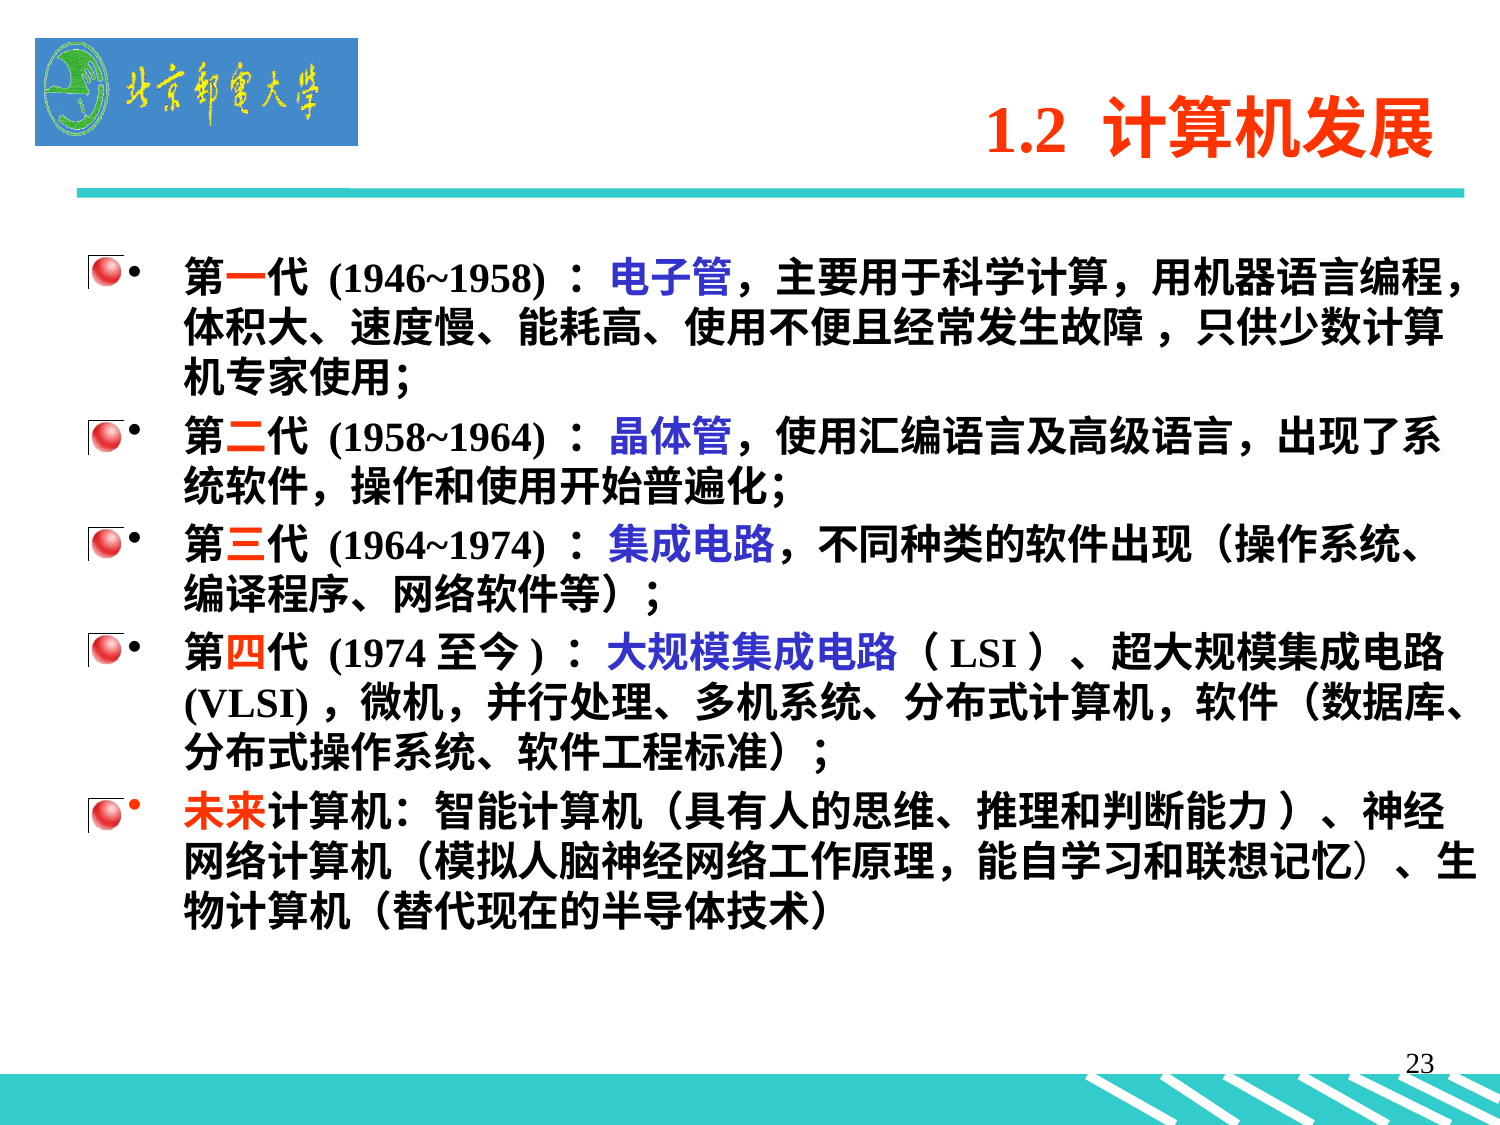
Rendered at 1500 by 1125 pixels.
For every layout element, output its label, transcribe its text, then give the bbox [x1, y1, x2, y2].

picture [88, 420, 125, 455]
picture [34, 37, 358, 146]
picture [88, 526, 125, 561]
picture [88, 254, 125, 290]
picture [88, 633, 125, 668]
picture [88, 798, 125, 833]
list 第一代 (1946~1958) ：电子管，主要用于科学计算，用机器语言编程，体积大、速度慢、能耗高、使用不便且经常发生故障 ，只供少数计算机专家使用； 第二代 (1958~1964) ：晶体管，使用汇编语言及高级语言，出现了系统软件，操作和使用开始普遍化； 第三代 (1964~1974) ：集成电路，不同种类的软件出现（操作系统、编译程序、网络软件等）； 第四代 (1974至今) ：大规模集成电路（LSI）、超大规模集成电路(VLSI)，微机，并行处理、多机系统、分布式计算机，软件（数据库、分布式操作系统、软件工程标准）； 未来计算机：智能计算机（具有人的思维、推理和判断能力 ）、神经网络计算机（模拟人脑神经网络工作原理，能自学习和联想记忆）、生物计算机（替代现在的半导体技术） [112, 243, 1500, 1000]
text_box 23 [1137, 1037, 1450, 1113]
title 1.2 计算机发展 [225, 66, 1450, 185]
